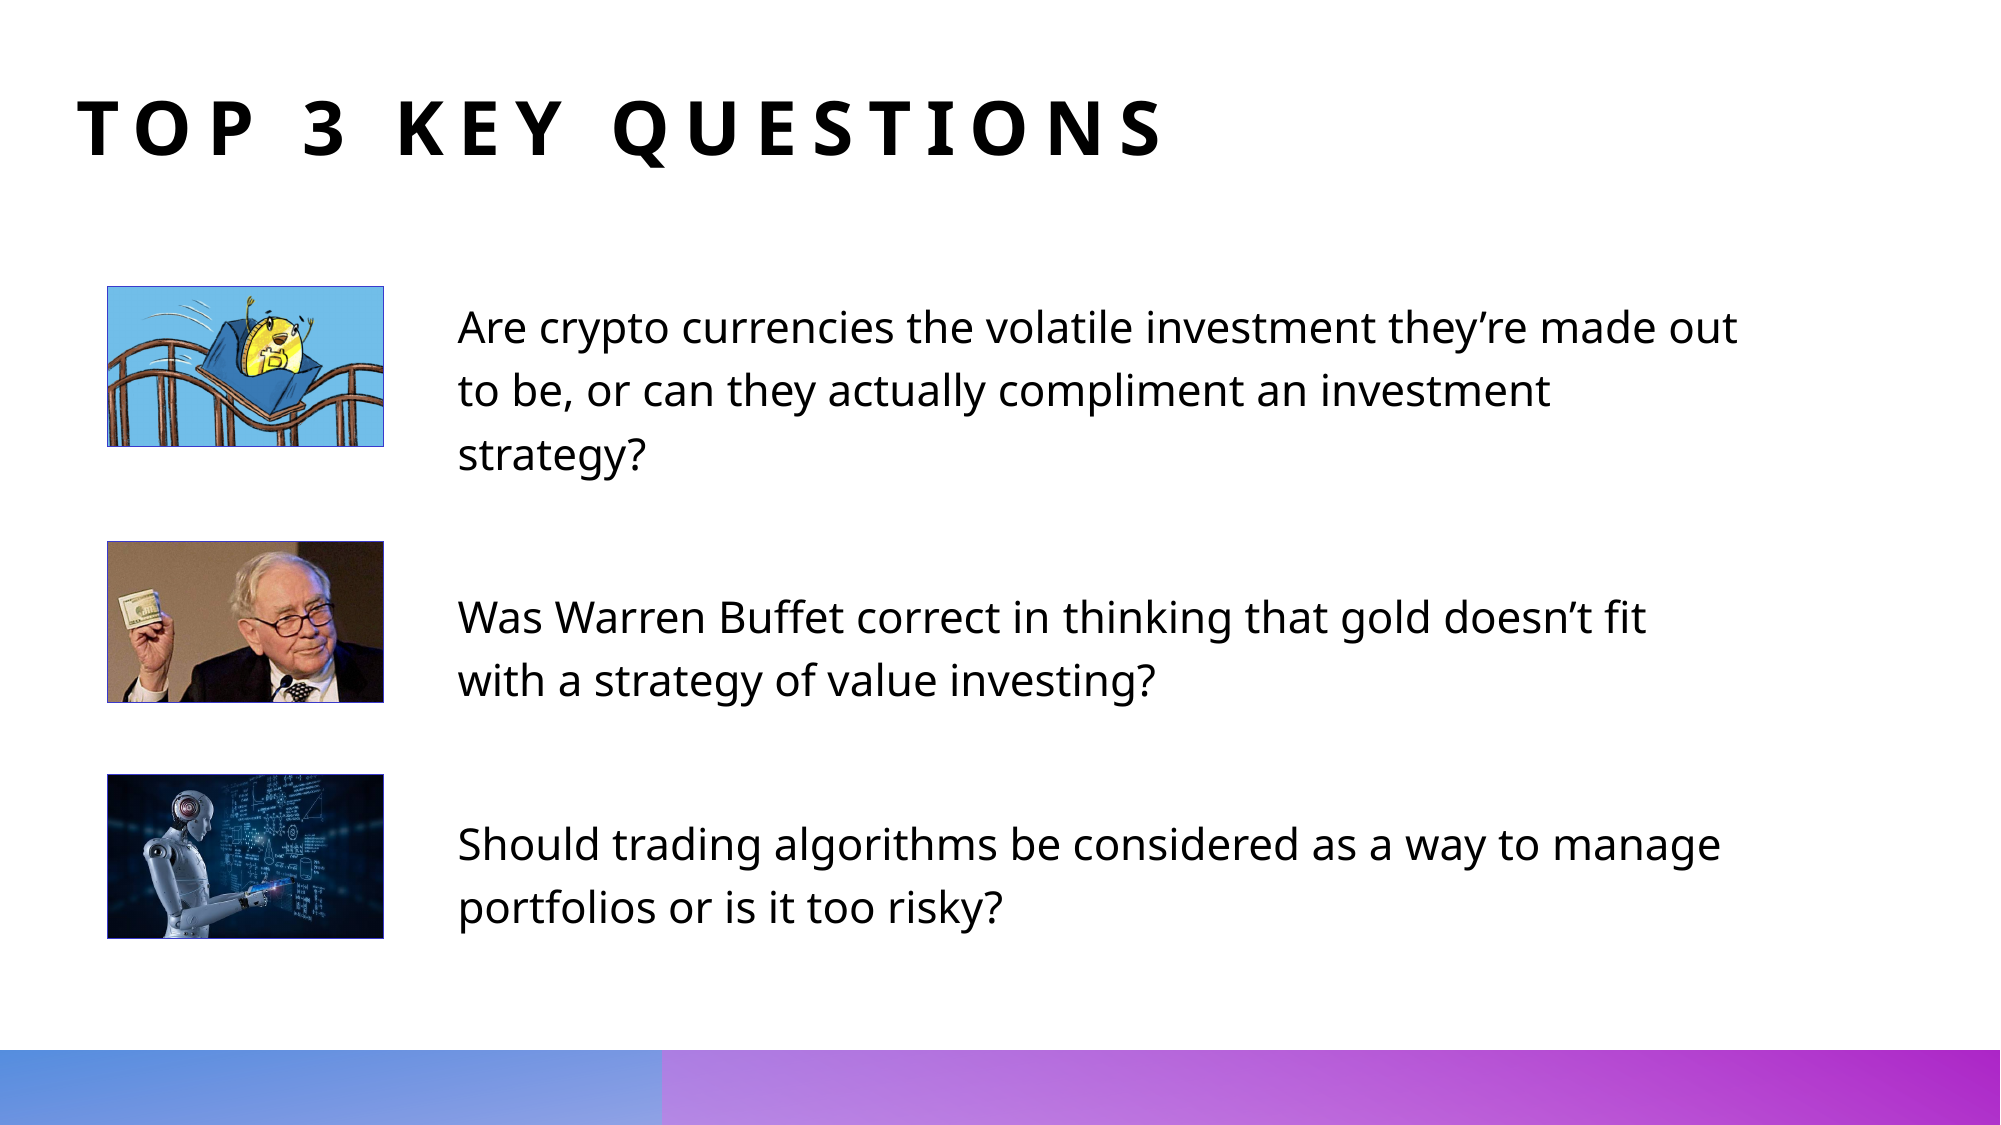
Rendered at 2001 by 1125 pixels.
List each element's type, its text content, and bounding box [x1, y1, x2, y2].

picture [107, 774, 384, 939]
list Are crypto currencies the volatile investment they’re made out to be, or can they actually compliment an investment strategy? Was Warren Buffet correct in thinking that gold doesn’t fit with a strategy of value investing? Should trading algorithms be considered as a way to manage portfolios or is it too risky? [457, 289, 1744, 939]
title Top 3 Key questions [76, 42, 1757, 171]
picture [107, 541, 384, 703]
picture [107, 286, 384, 447]
